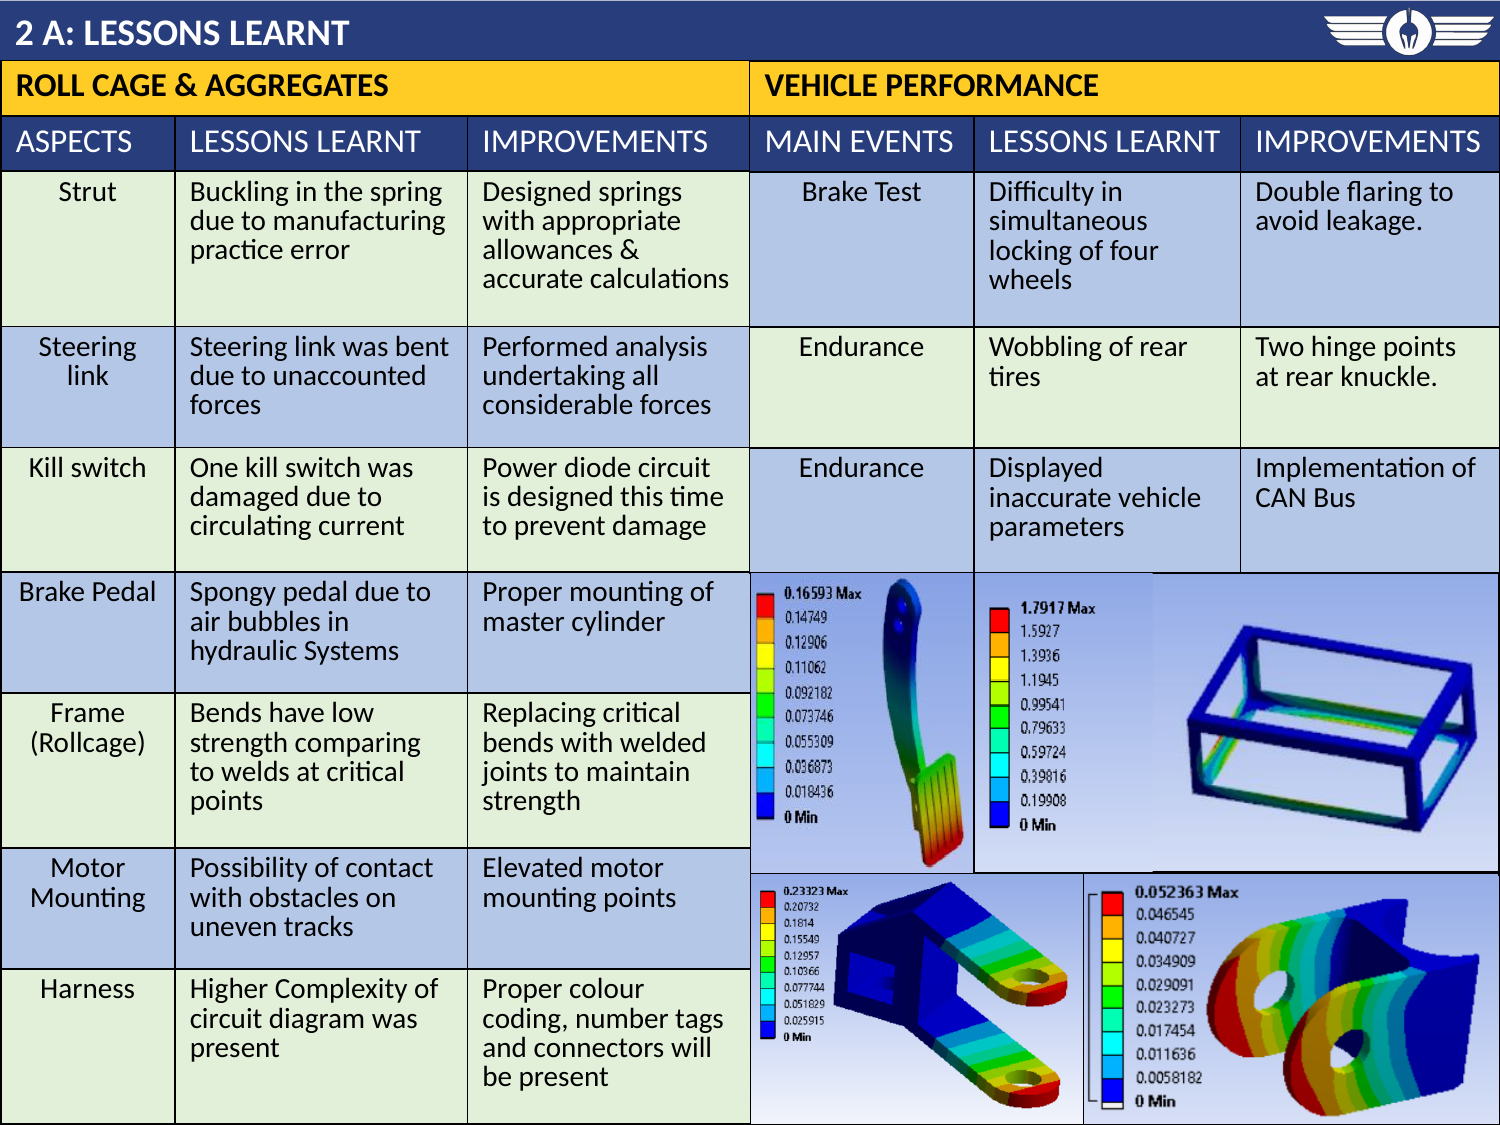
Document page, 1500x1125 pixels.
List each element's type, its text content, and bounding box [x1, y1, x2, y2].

table_cell Designed springs with appropriate allowances & accurate calculations [468, 172, 749, 326]
table_cell IMPROVEMENTS [468, 117, 749, 170]
table_cell Strut [2, 172, 174, 326]
table_cell Two hinge points at rear knuckle. [1241, 328, 1499, 447]
table_cell Proper colour coding, number tags and connectors will be present [468, 970, 750, 1123]
table_cell Buckling in the spring due to manufacturing practice error [176, 172, 467, 326]
table_cell Displayed inaccurate vehicle parameters [975, 449, 1240, 570]
table_cell Endurance [750, 449, 973, 572]
table_cell Power diode circuit is designed this time to prevent damage [468, 448, 749, 571]
table_cell Performed analysis undertaking all considerable forces [468, 327, 749, 447]
table_cell Kill switch [2, 448, 174, 571]
table_cell Double flaring to avoid leakage. [1241, 173, 1499, 326]
table_cell IMPROVEMENTS [1241, 117, 1499, 171]
table_cell Brake Pedal [2, 573, 174, 692]
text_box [973, 570, 1500, 873]
table_cell Endurance [750, 328, 973, 447]
picture [975, 573, 1153, 872]
text_box 2 A: LESSONS LEARNT [0, 0, 1500, 60]
table_cell Harness [2, 970, 174, 1123]
table_cell Steering link [2, 327, 174, 447]
table_cell MAIN EVENTS [750, 117, 973, 171]
picture [1319, 0, 1499, 58]
table_cell Wobbling of rear tires [975, 328, 1240, 447]
table_cell Frame (Rollcage) [2, 694, 174, 847]
table_cell LESSONS LEARNT [176, 117, 467, 170]
table_cell Possibility of contact with obstacles on uneven tracks [176, 849, 467, 968]
table_header ROLL CAGE & AGGREGATES [2, 61, 749, 115]
picture [750, 572, 1500, 1125]
table_cell Difficulty in simultaneous locking of four wheels [975, 173, 1240, 326]
table_cell Replacing critical bends with welded joints to maintain strength [468, 694, 750, 847]
table_header VEHICLE PERFORMANCE [750, 62, 1499, 115]
table_cell LESSONS LEARNT [975, 117, 1240, 171]
table_cell Motor Mounting [2, 849, 174, 968]
table_cell Implementation of CAN Bus [1241, 449, 1499, 570]
table_cell Higher Complexity of circuit diagram was present [176, 970, 467, 1123]
table_cell Spongy pedal due to air bubbles in hydraulic Systems [176, 573, 467, 692]
table_cell Steering link was bent due to unaccounted forces [176, 327, 467, 447]
table_cell One kill switch was damaged due to circulating current [176, 448, 467, 571]
table_cell ASPECTS [2, 117, 174, 170]
table_cell Brake Test [750, 173, 973, 326]
table_cell Proper mounting of master cylinder [468, 573, 750, 692]
table_cell Bends have low strength comparing to welds at critical points [176, 694, 467, 847]
table_cell Elevated motor mounting points [468, 849, 750, 968]
